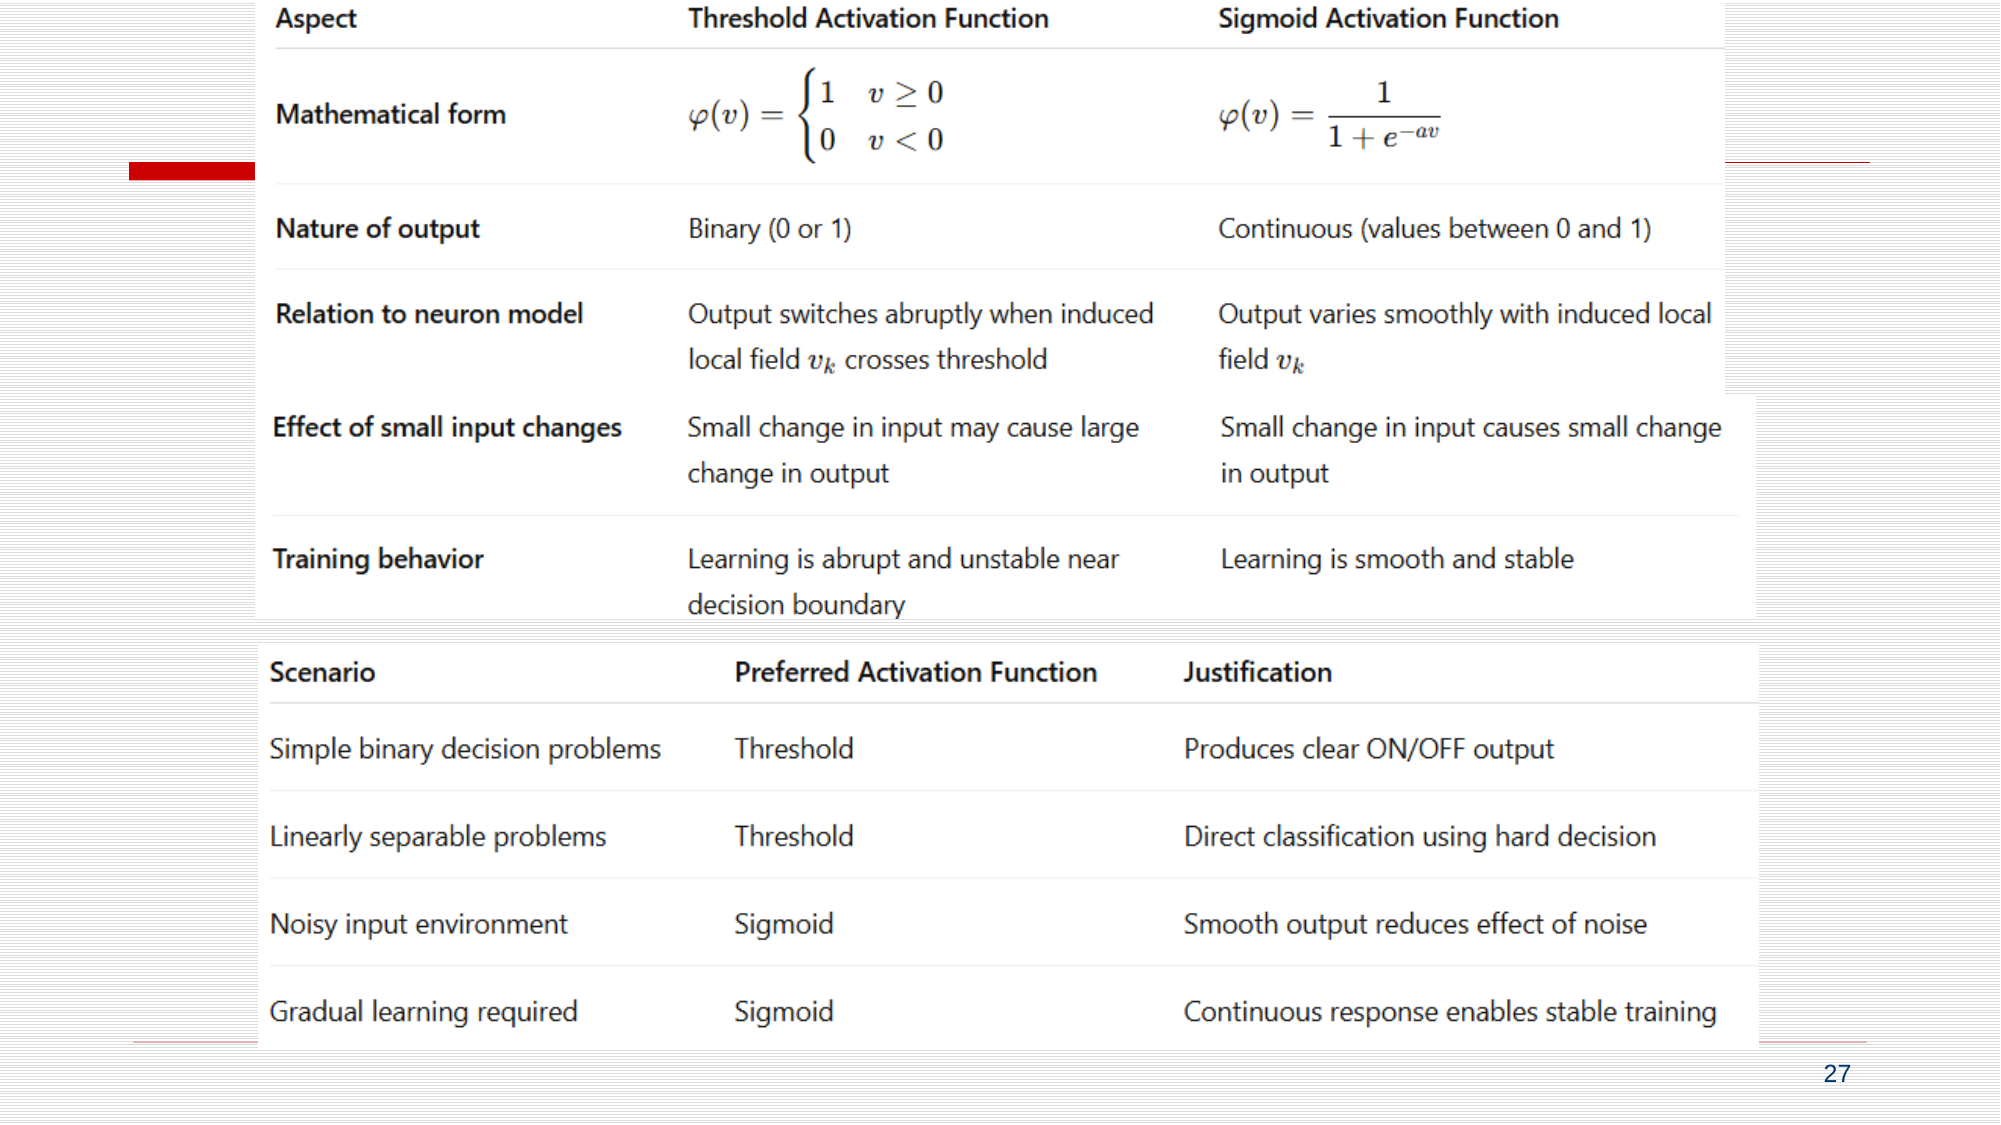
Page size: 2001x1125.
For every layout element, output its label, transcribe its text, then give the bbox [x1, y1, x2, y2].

picture [258, 643, 1760, 1049]
slide_number 27 [1433, 1049, 1867, 1103]
picture [255, 0, 1756, 620]
